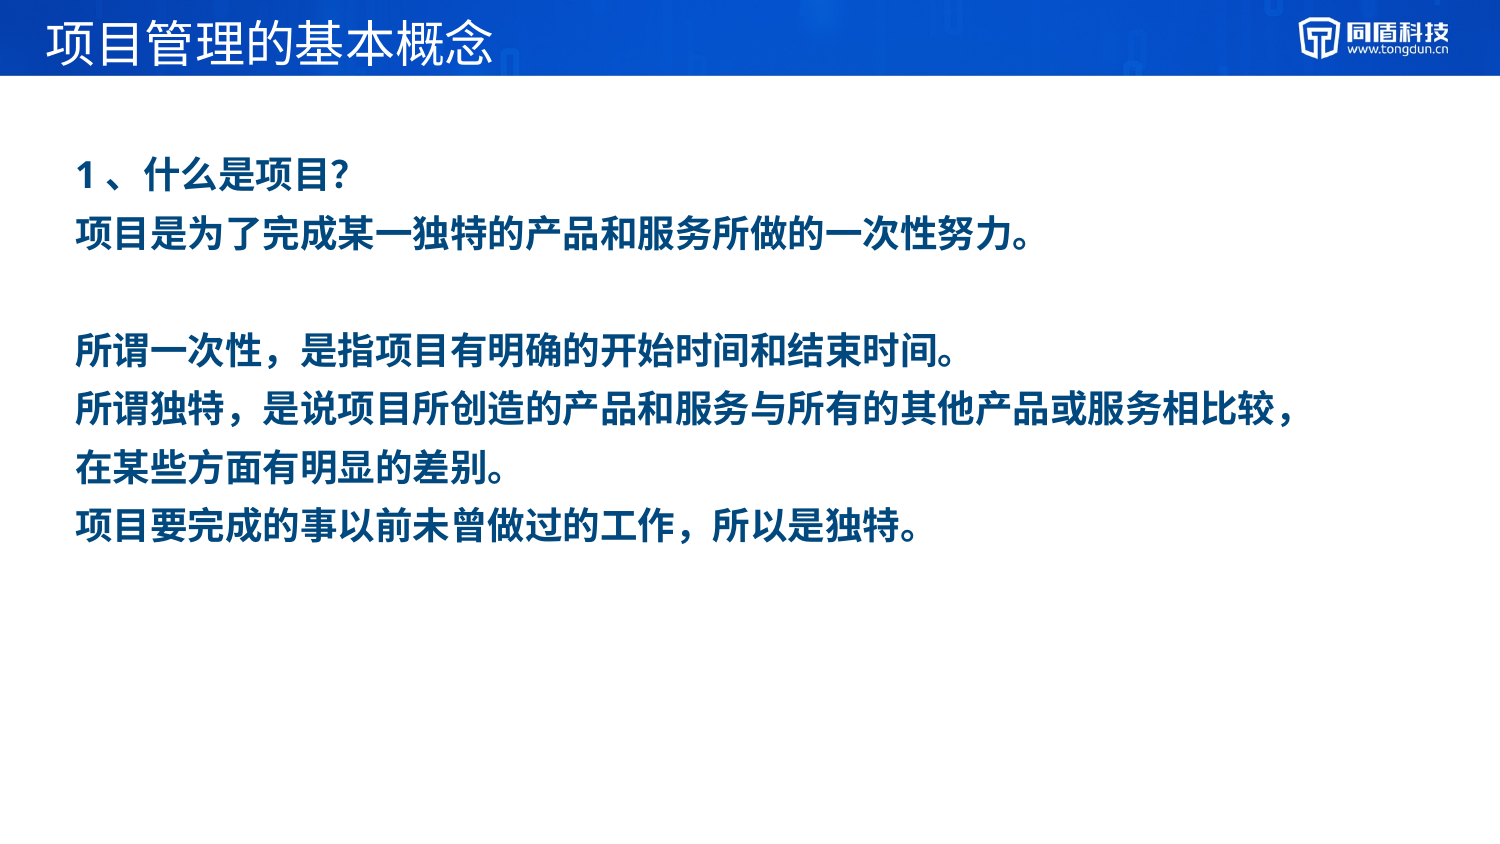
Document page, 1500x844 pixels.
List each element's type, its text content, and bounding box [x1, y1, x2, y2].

title 项目管理的基本概念 [30, 9, 941, 76]
picture [0, 0, 1500, 844]
text_box 1、什么是项目？ 项目是为了完成某一独特的产品和服务所做的一次性努力。 所谓一次性，是指项目有明确的开始时间和结束时间。 所谓独特，是说项目所创造的产品和服务与所有的其他产品或服务相比较，在某些方面有明显的差别。 项目要完成的事以前未曾做过的工作，所以是独特。 [67, 130, 1344, 672]
